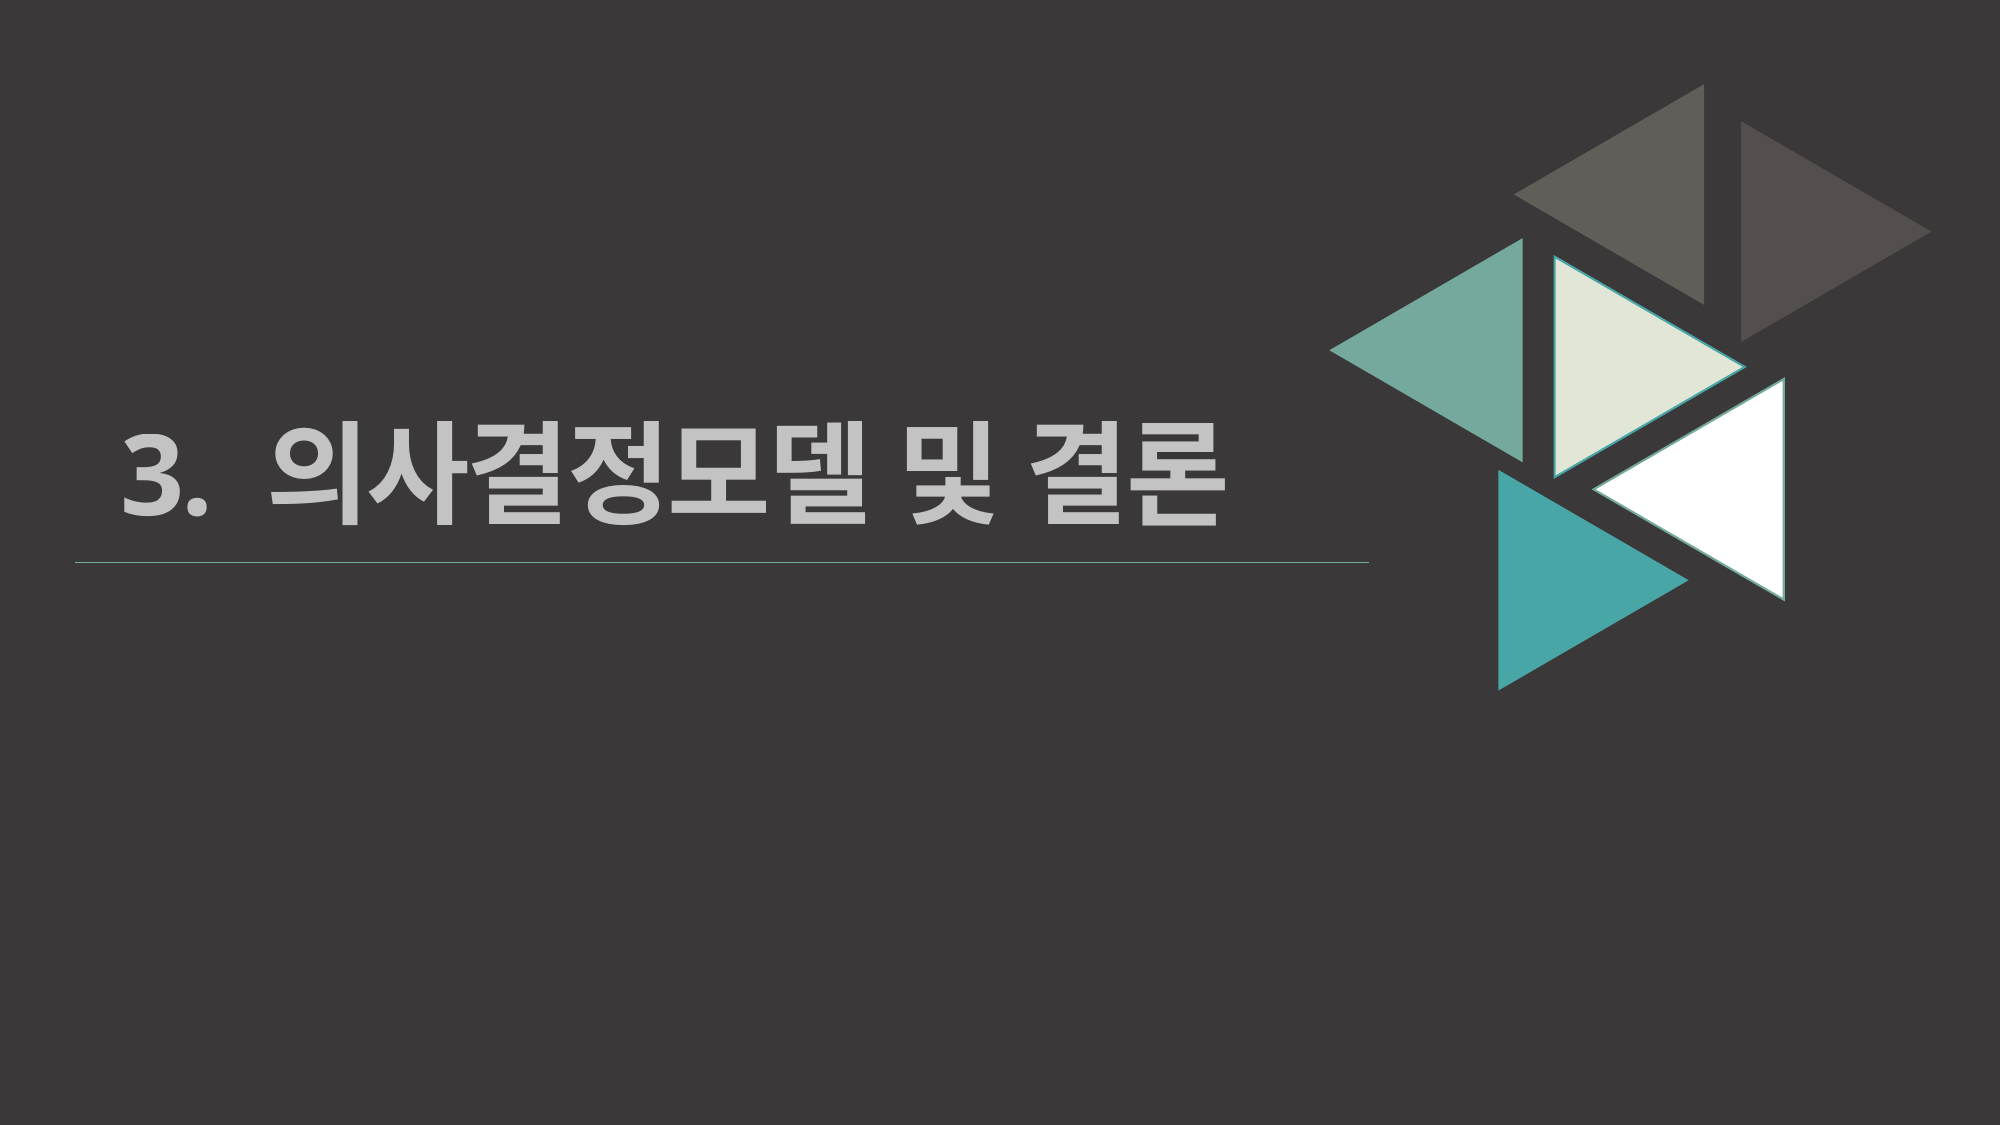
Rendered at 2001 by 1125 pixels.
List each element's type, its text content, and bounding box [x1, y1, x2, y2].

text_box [1331, 84, 1932, 691]
text_box 3. 의사결정모델 및 결론 [105, 395, 1245, 546]
